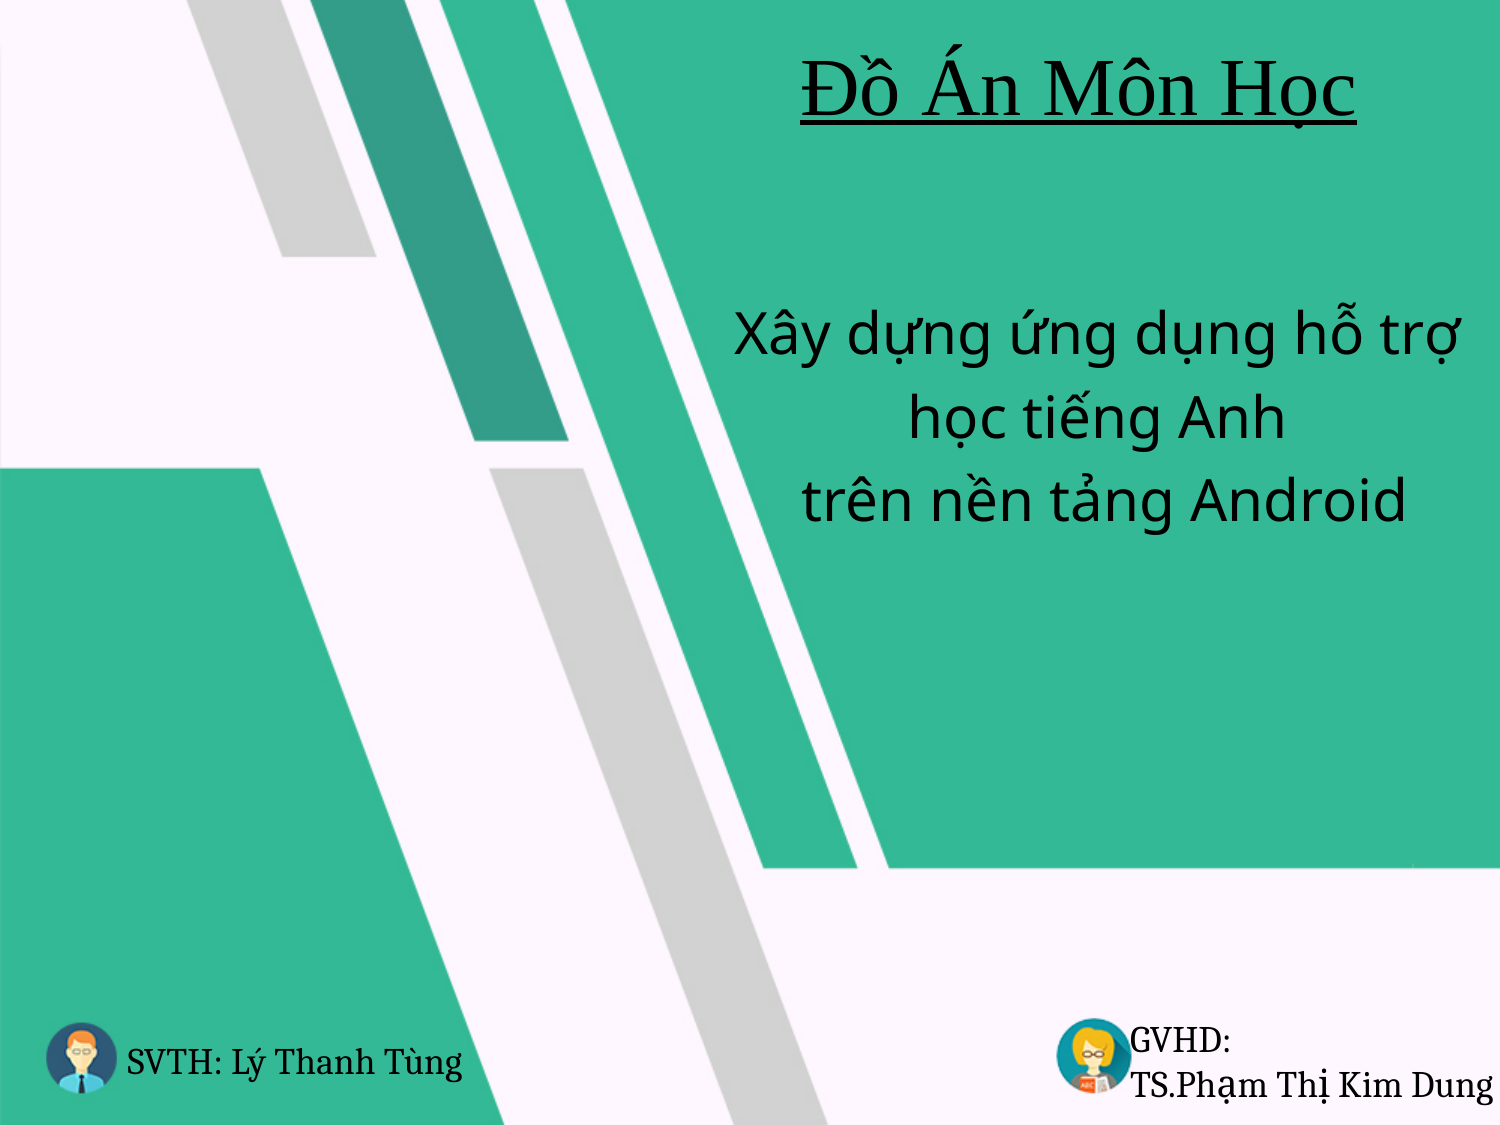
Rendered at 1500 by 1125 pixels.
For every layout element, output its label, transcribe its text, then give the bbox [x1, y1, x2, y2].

title Đồ Án Môn Học [750, 36, 1407, 140]
picture [0, 0, 1500, 1125]
text_box GVHD: TS.Phạm Thị Kim Dung [1115, 1007, 1500, 1112]
text_box SVTH: Lý Thanh Tùng [112, 1029, 863, 1090]
subtitle Xây dựng ứng dụng hỗ trợ học tiếng Anh trên nền tảng Android [710, 140, 1500, 785]
